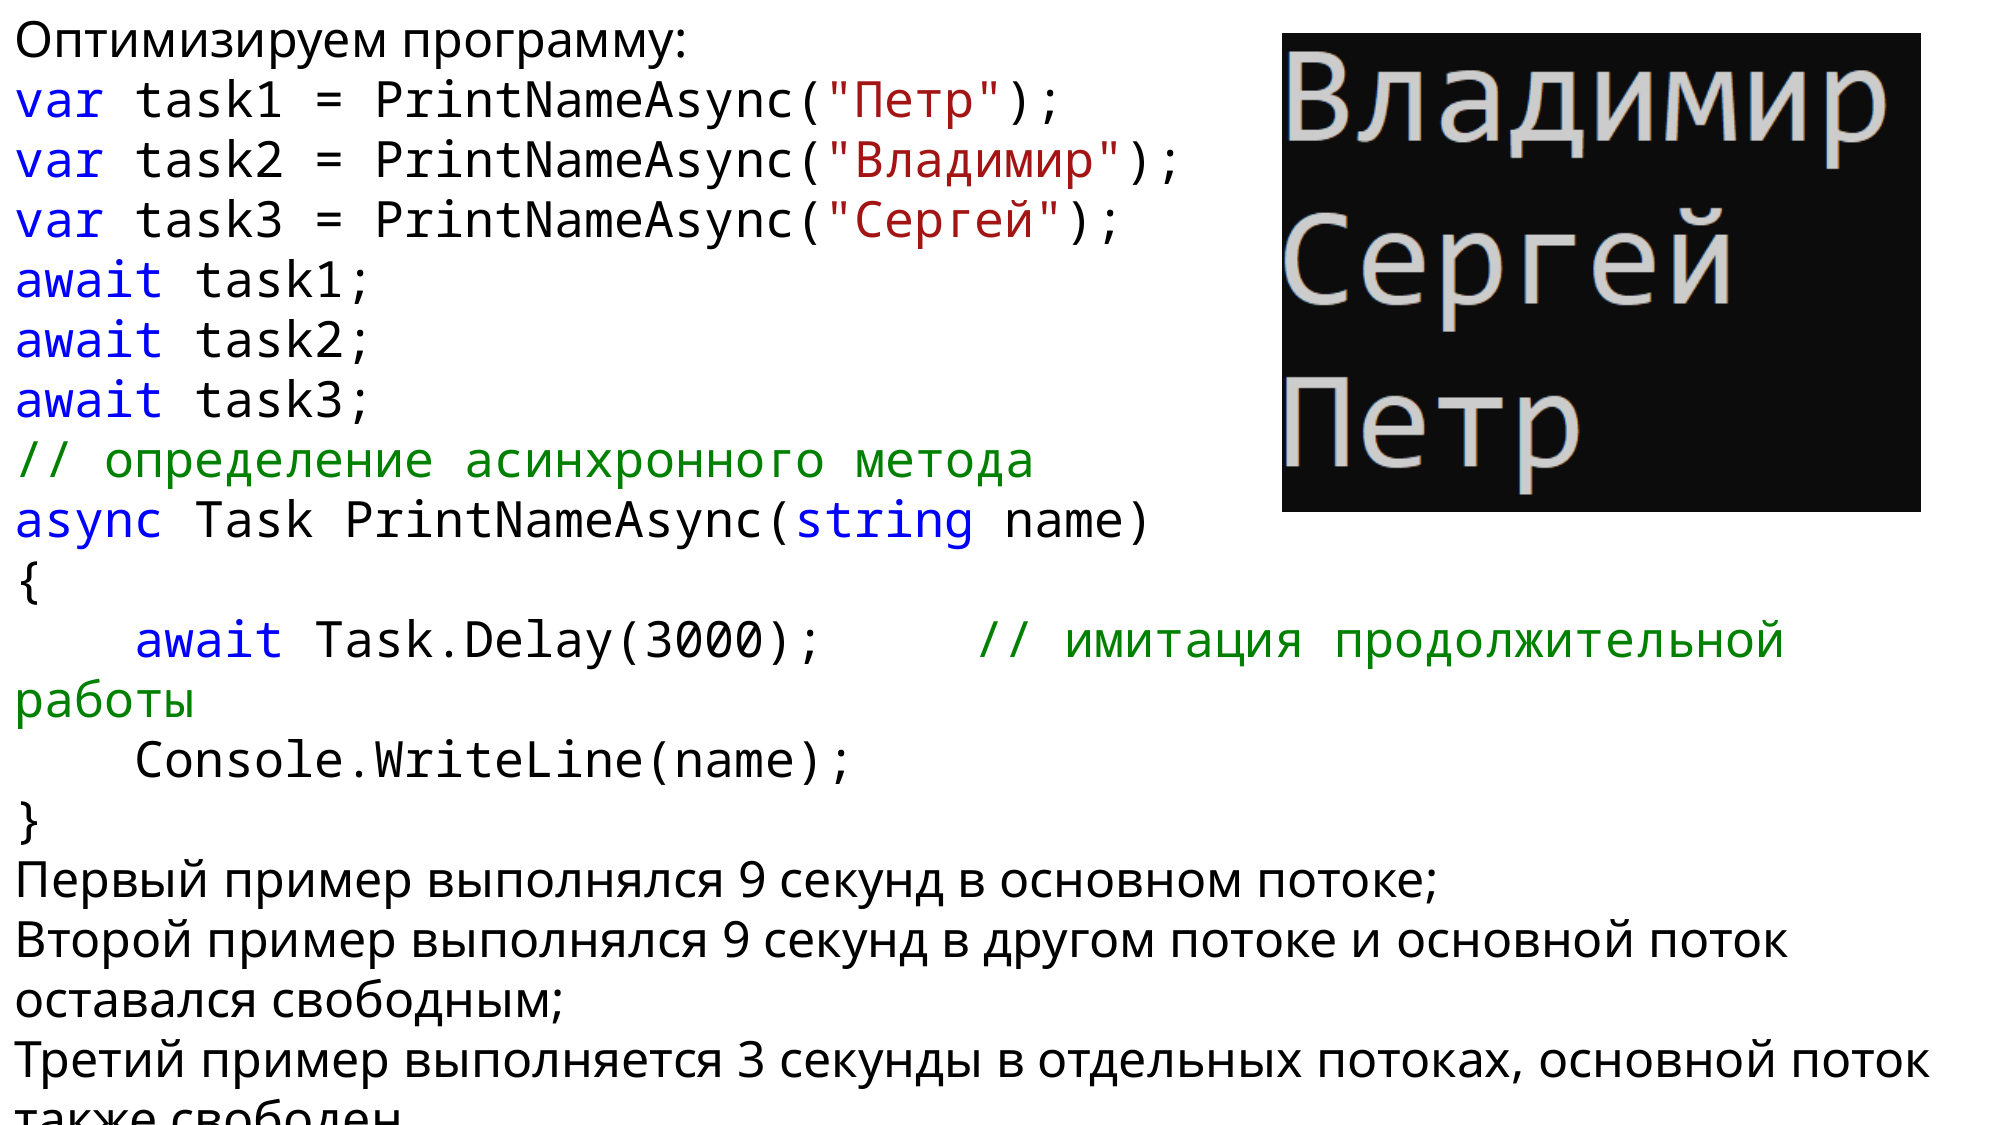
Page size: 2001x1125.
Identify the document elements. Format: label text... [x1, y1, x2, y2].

picture [1282, 33, 1921, 512]
text_box Оптимизируем программу: var task1 = PrintNameAsync("Петр"); var task2 = PrintNameAsync("Владимир"); var task3 = PrintNameAsync("Сергей"); await task1; await task2; await task3; // определение асинхронного метода async Task PrintNameAsync(string name) { await Task.Delay(3000); // имитация продолжительной работы Console.WriteLine(name); } Первый пример выполнялся 9 секунд в основном потоке; Второй пример выполнялся 9 секунд в другом потоке и основной поток оставался свободным; Третий пример выполняется 3 секунды в отдельных потоках, основной поток также свободен. [0, 0, 2000, 1125]
